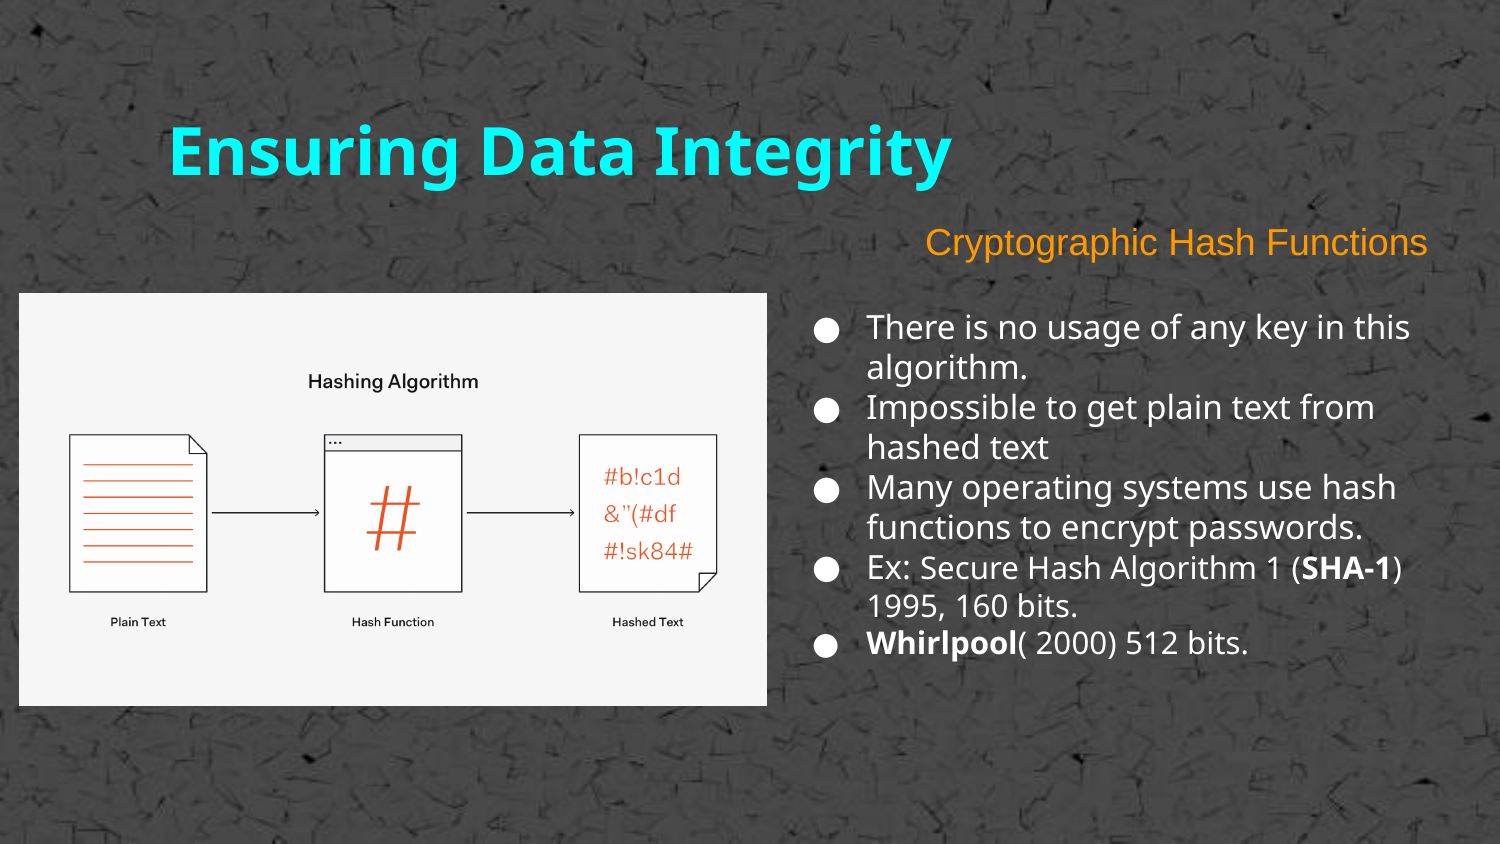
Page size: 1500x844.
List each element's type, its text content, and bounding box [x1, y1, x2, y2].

text_box There is no usage of any key in this algorithm. Impossible to get plain text from hashed text Many operating systems use hash functions to encrypt passwords. Ex: Secure Hash Algorithm 1 (SHA-1) 1995, 160 bits. Whirlpool( 2000) 512 bits. [776, 291, 1459, 692]
text_box [53, 117, 314, 223]
text_box Cryptographic Hash Functions [910, 202, 1450, 272]
text_box Ensuring Data Integrity [152, 73, 991, 183]
picture [0, 0, 1500, 844]
